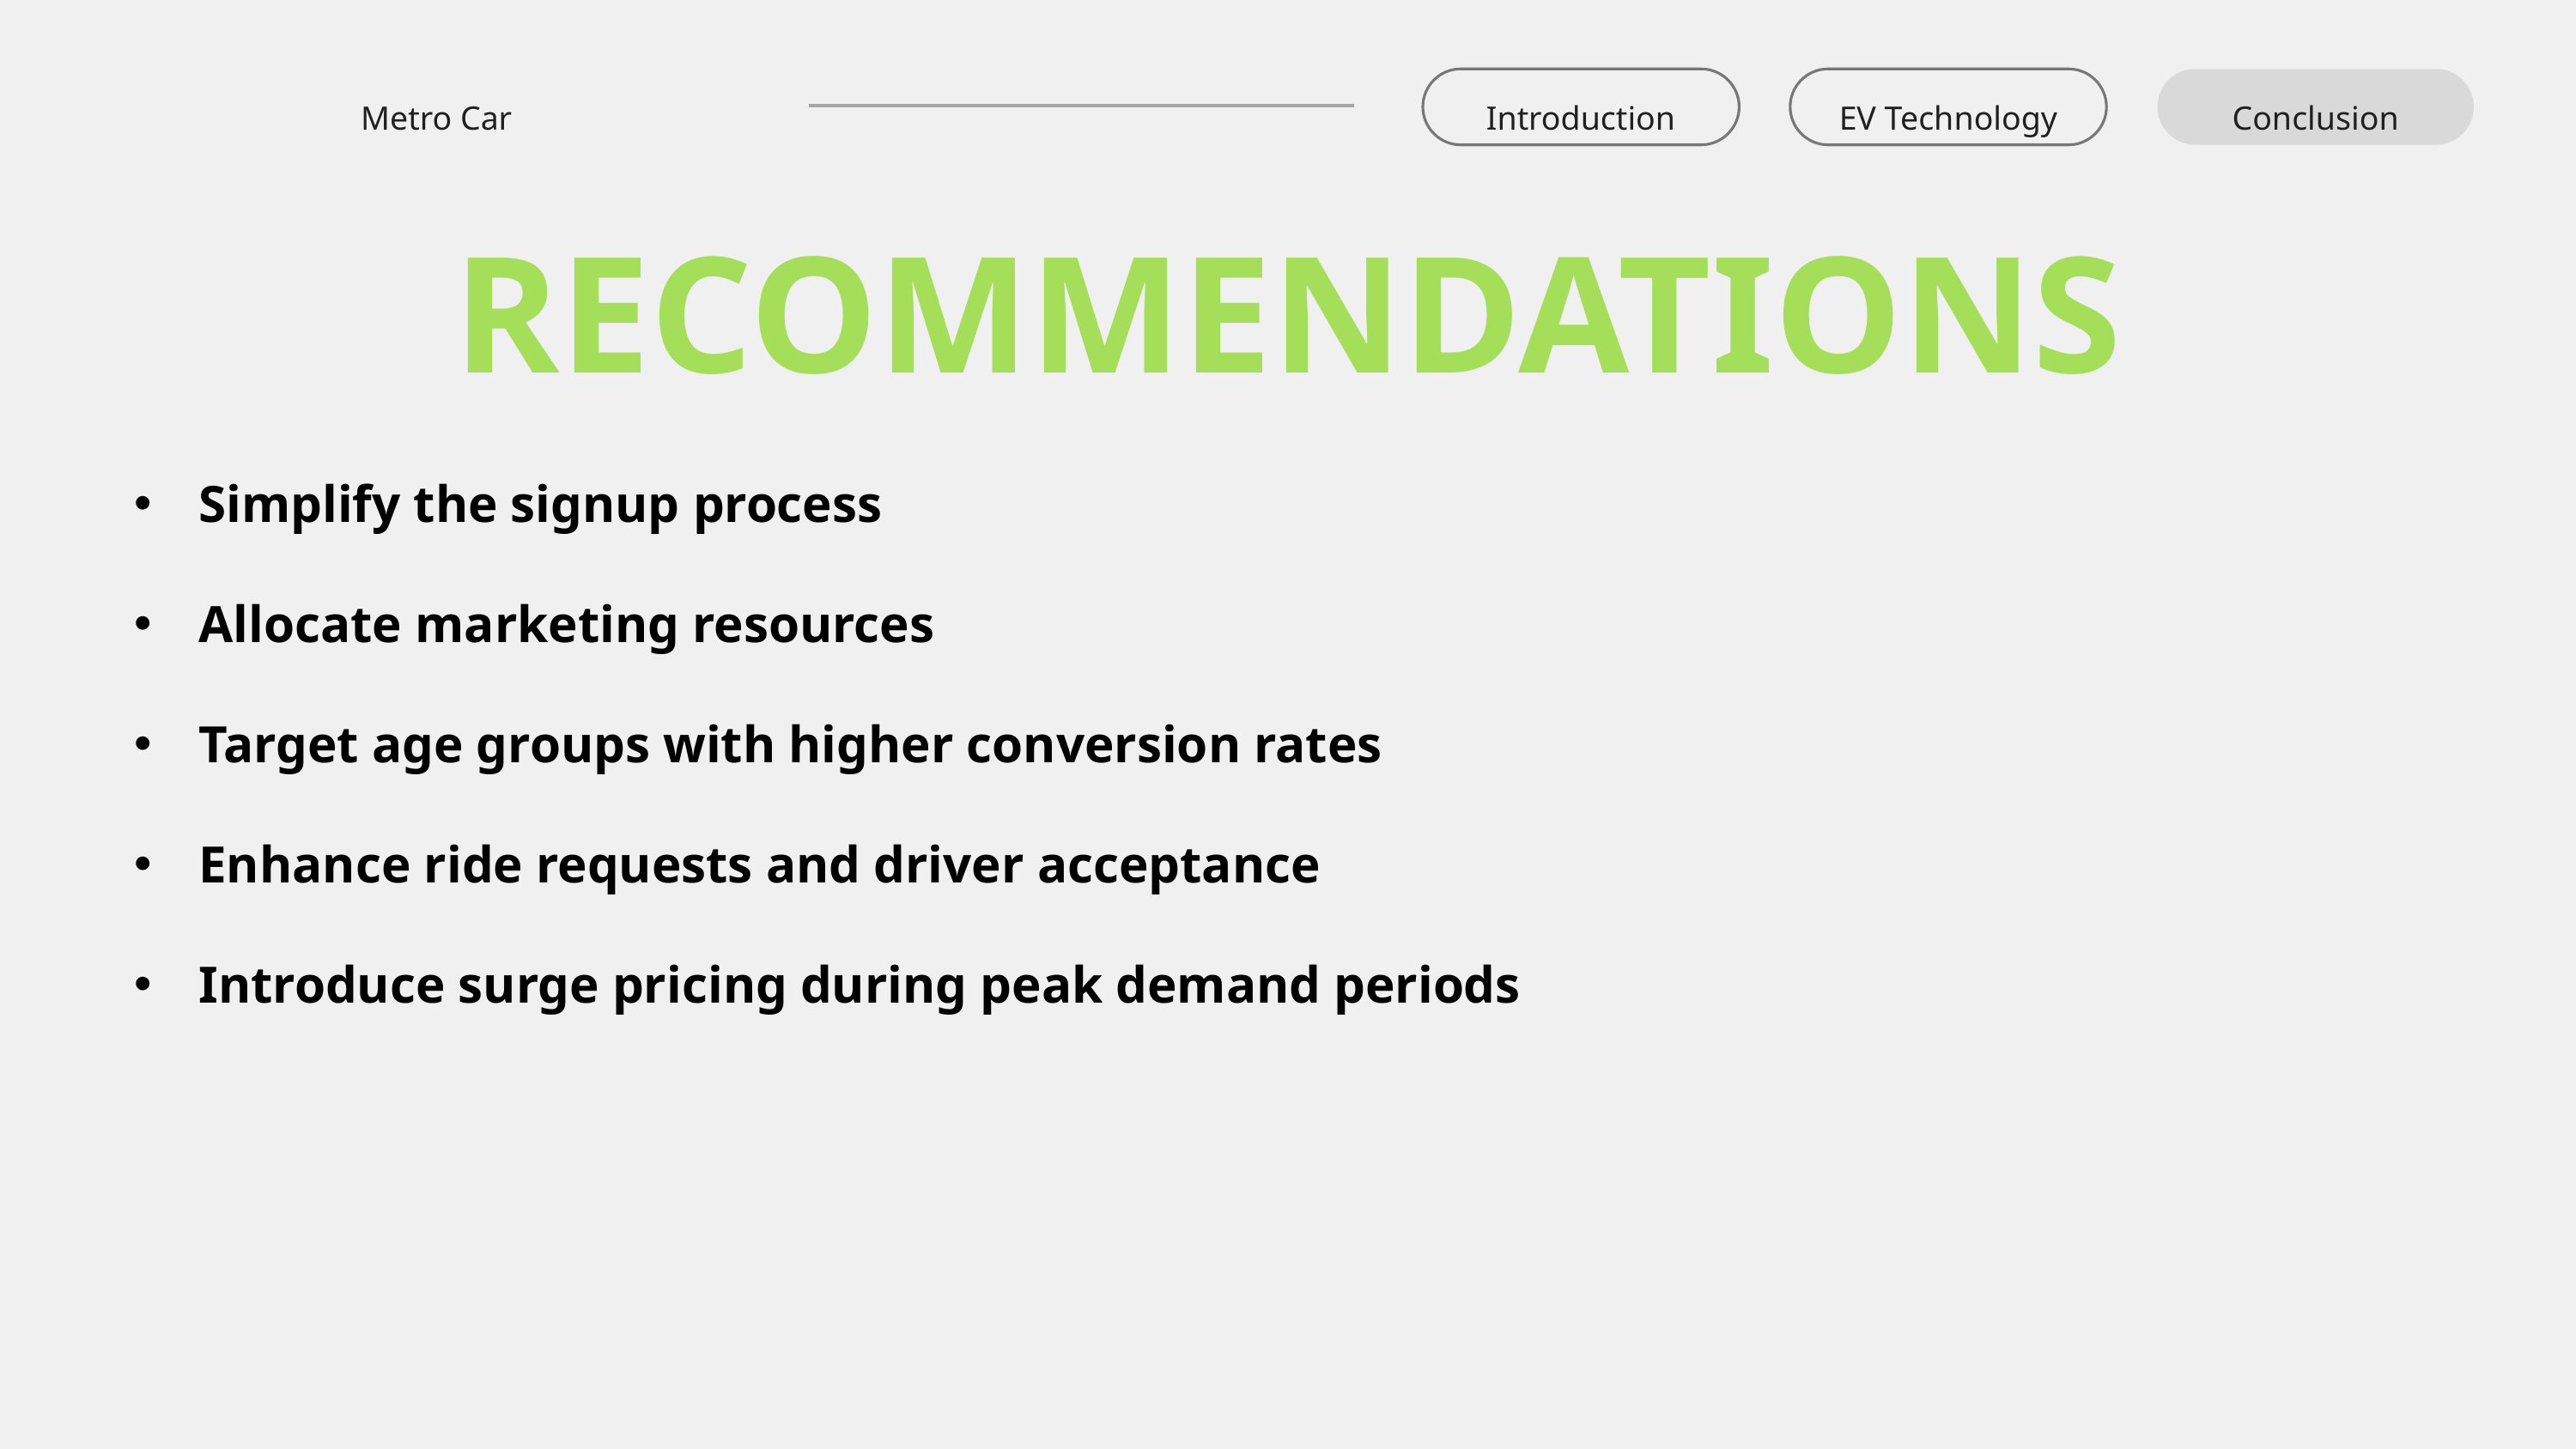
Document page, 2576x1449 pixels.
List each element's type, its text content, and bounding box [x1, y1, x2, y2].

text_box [1422, 48, 1740, 145]
text_box Metro Car [101, 82, 771, 137]
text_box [1789, 48, 2107, 145]
text_box RECOMMENDATIONS [144, 173, 2432, 406]
text_box Simplify the signup process Allocate marketing resources Target age groups with higher conversion rates Enhance ride requests and driver acceptance Introduce surge pricing during peak demand periods [121, 406, 2510, 1110]
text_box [2157, 48, 2475, 145]
